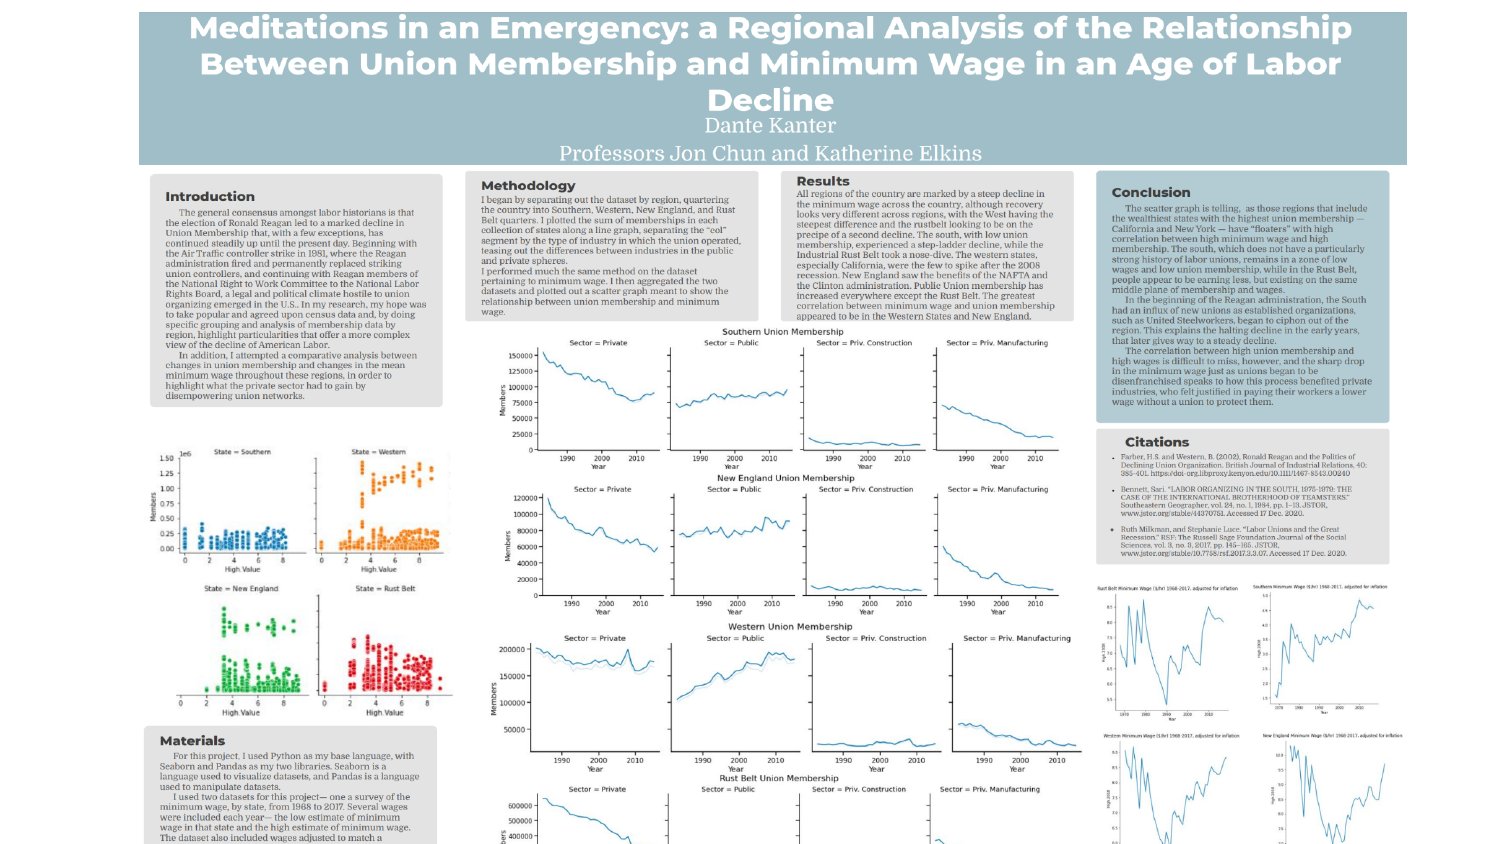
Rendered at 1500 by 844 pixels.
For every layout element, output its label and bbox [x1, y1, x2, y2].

picture [138, 12, 1408, 844]
